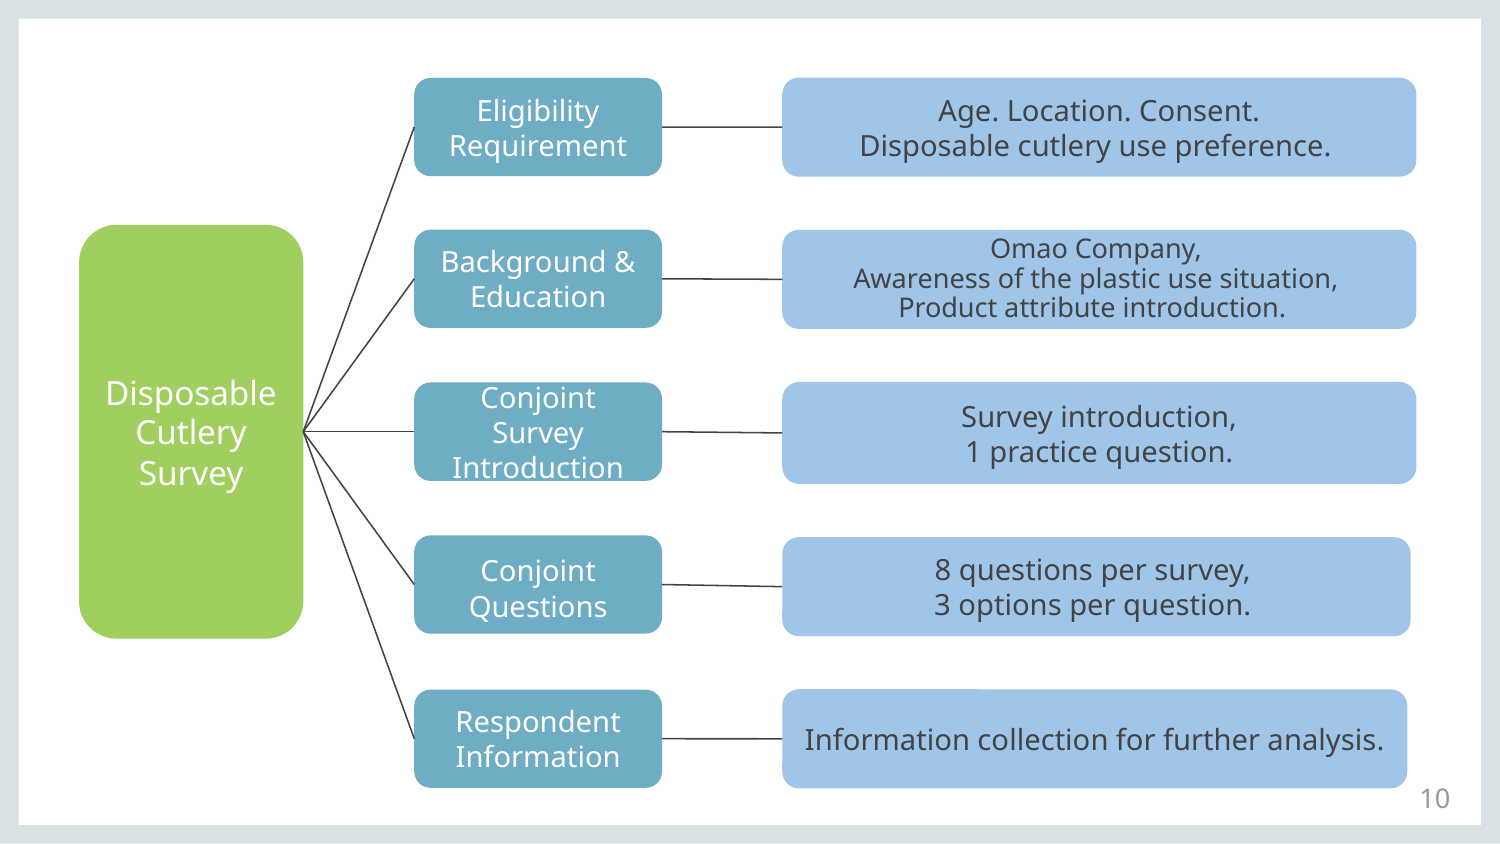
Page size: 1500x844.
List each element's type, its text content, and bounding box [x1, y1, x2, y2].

text_box Eligibility Requirement [414, 77, 663, 177]
text_box 8 questions per survey, 3 options per question. [782, 537, 1411, 637]
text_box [303, 278, 415, 430]
text_box Omao Company, Awareness of the plastic use situation, Product attribute introduction. [782, 229, 1417, 329]
text_box Conjoint Survey Introduction [419, 382, 663, 481]
slide_number ‹#› [1391, 766, 1466, 832]
text_box Disposable Cutlery Survey [79, 224, 297, 639]
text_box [303, 126, 415, 278]
text_box Survey introduction, 1 practice question. [782, 381, 1417, 484]
text_box Information collection for further analysis. [782, 689, 1408, 789]
text_box Background & Education [418, 229, 663, 328]
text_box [303, 431, 415, 739]
text_box Conjoint Questions [418, 535, 663, 634]
text_box Age. Location. Consent. Disposable cutlery use preference. [782, 77, 1417, 177]
text_box Respondent Information [414, 689, 663, 788]
